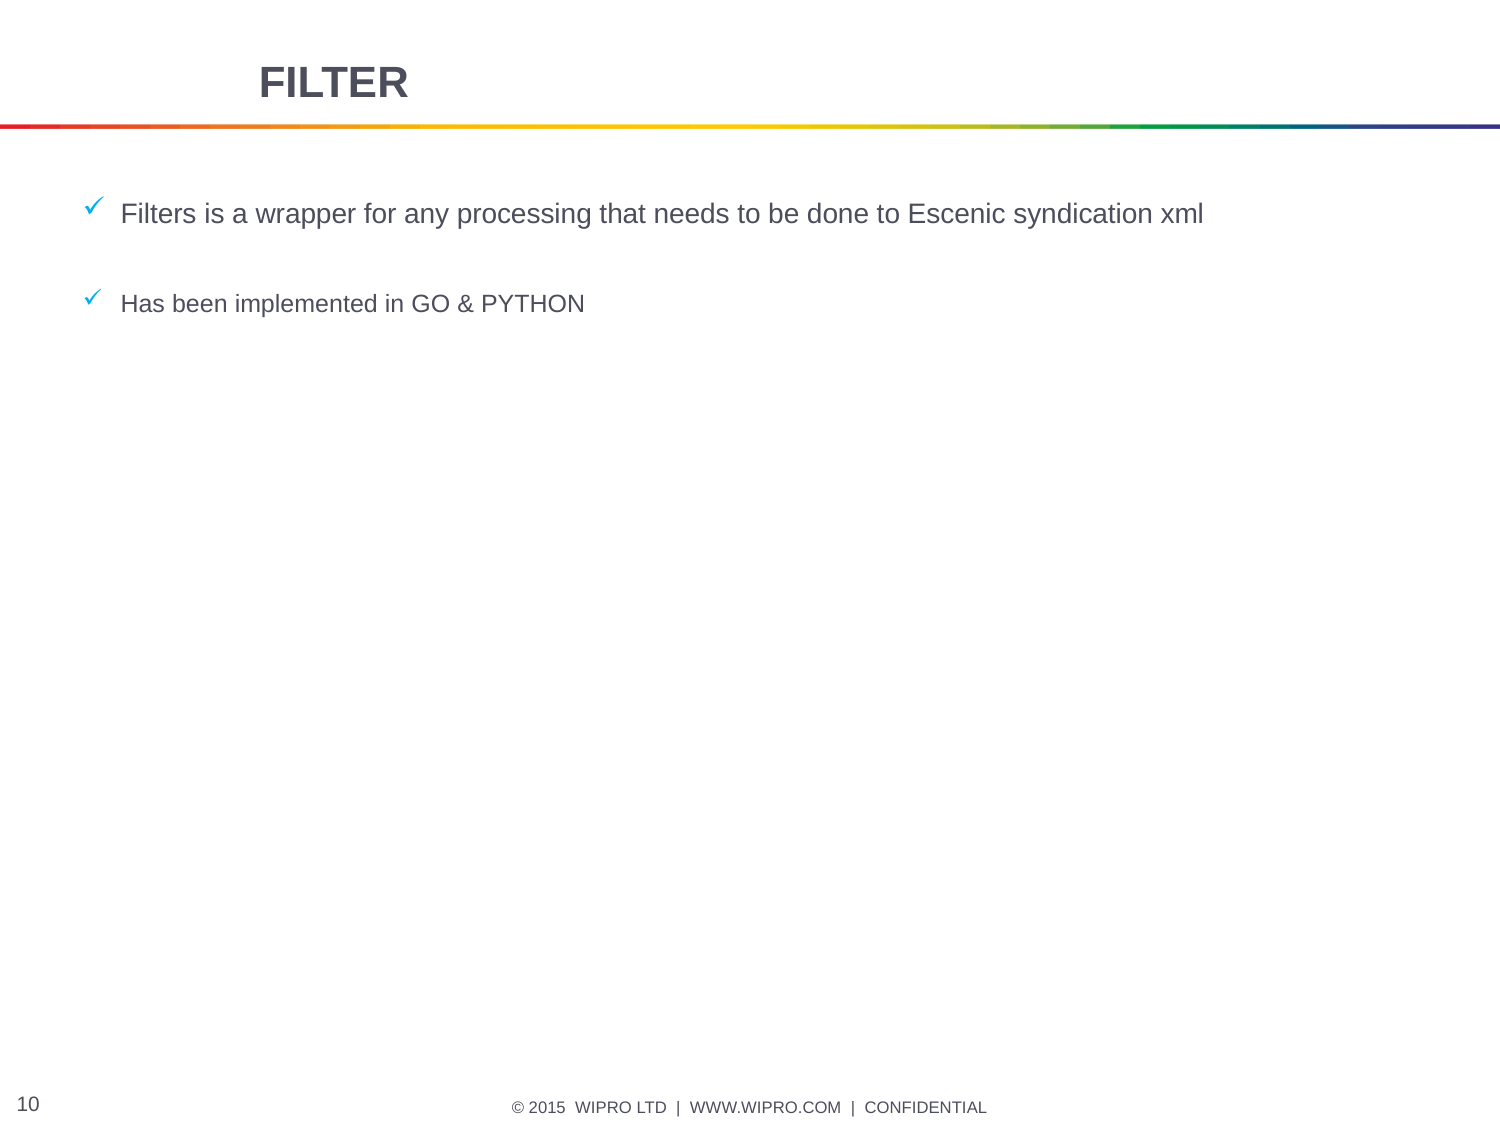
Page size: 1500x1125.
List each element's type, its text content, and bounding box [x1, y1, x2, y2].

list Filters is a wrapper for any processing that needs to be done to Escenic syndication xml Has been implemented in GO & PYTHON [75, 187, 1425, 1033]
title FILTER [243, 46, 1257, 115]
